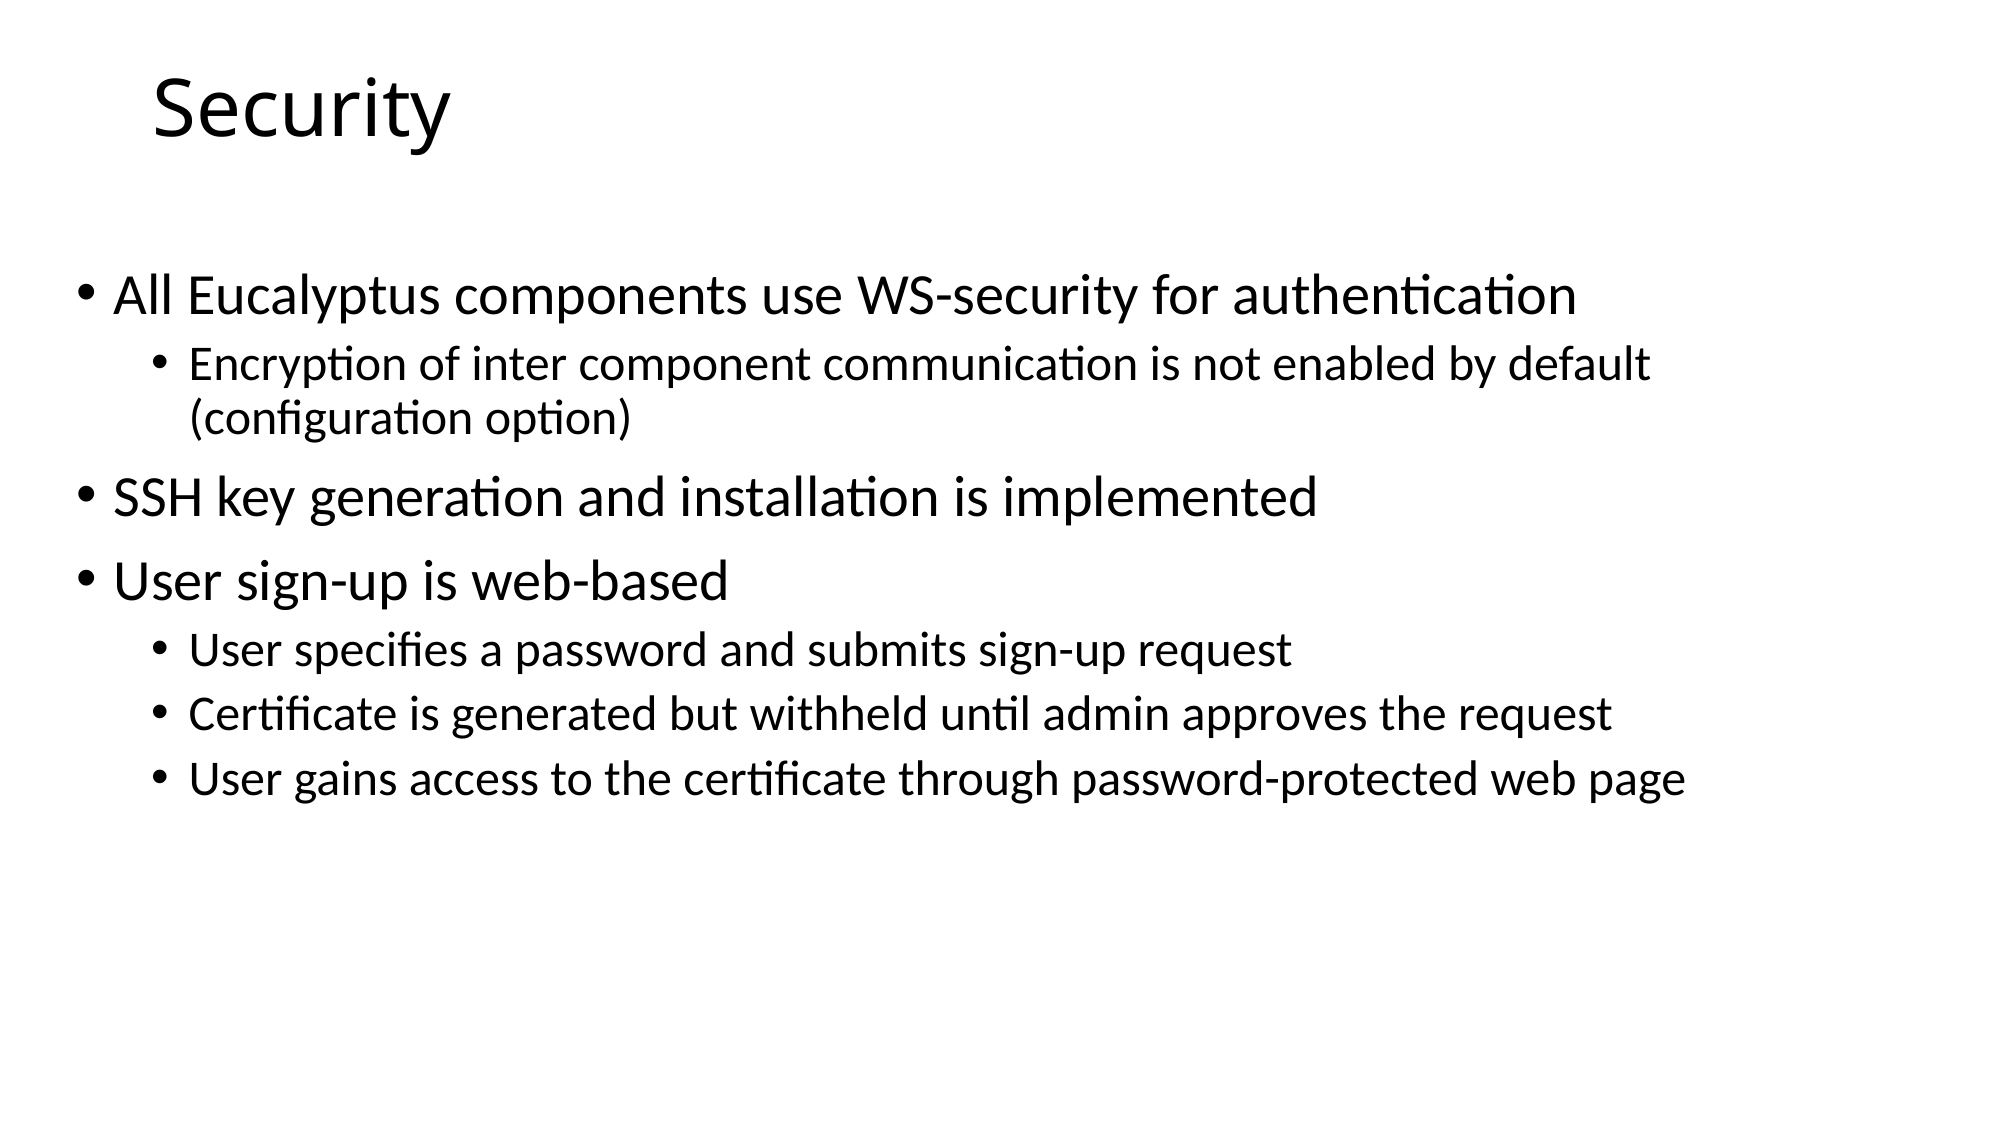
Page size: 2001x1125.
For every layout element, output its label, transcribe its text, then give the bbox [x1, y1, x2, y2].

title Security [137, 59, 1863, 162]
list All Eucalyptus components use WS-security for authentication Encryption of inter component communication is not enabled by default (configuration option) SSH key generation and installation is implemented User sign-up is web-based User specifies a password and submits sign-up request Certificate is generated but withheld until admin approves the request User gains access to the certificate through password-protected web page [61, 256, 1936, 1014]
